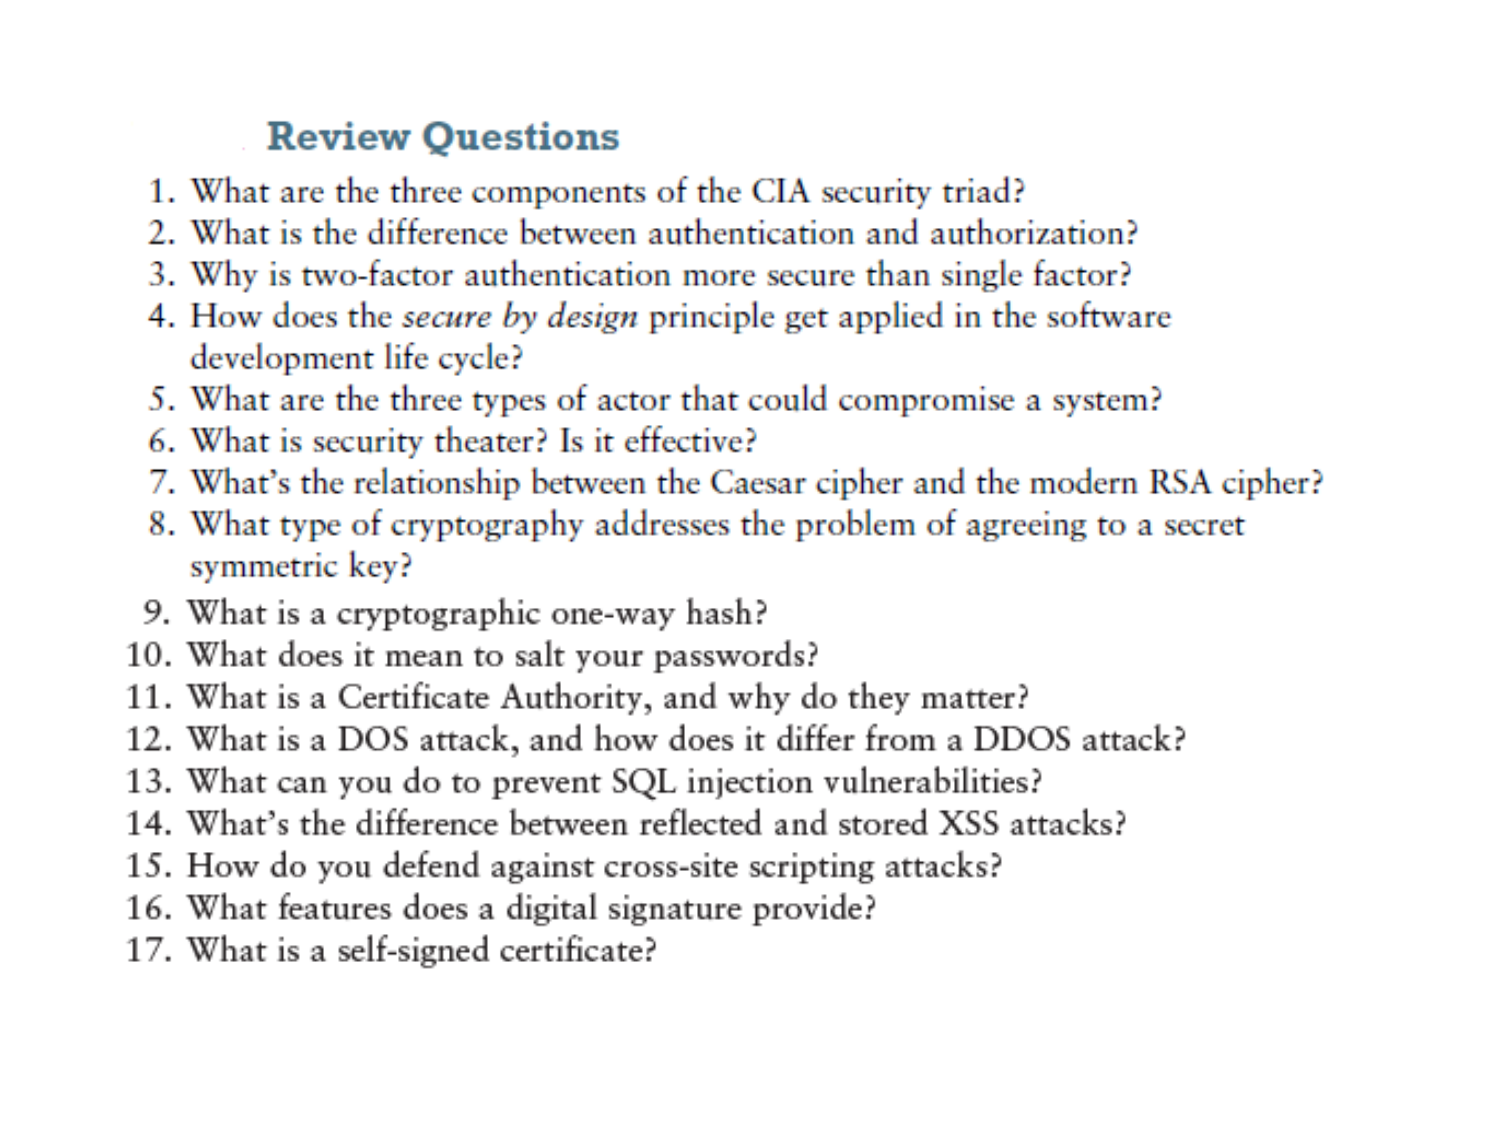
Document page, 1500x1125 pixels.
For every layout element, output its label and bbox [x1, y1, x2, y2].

picture [87, 87, 1366, 1013]
